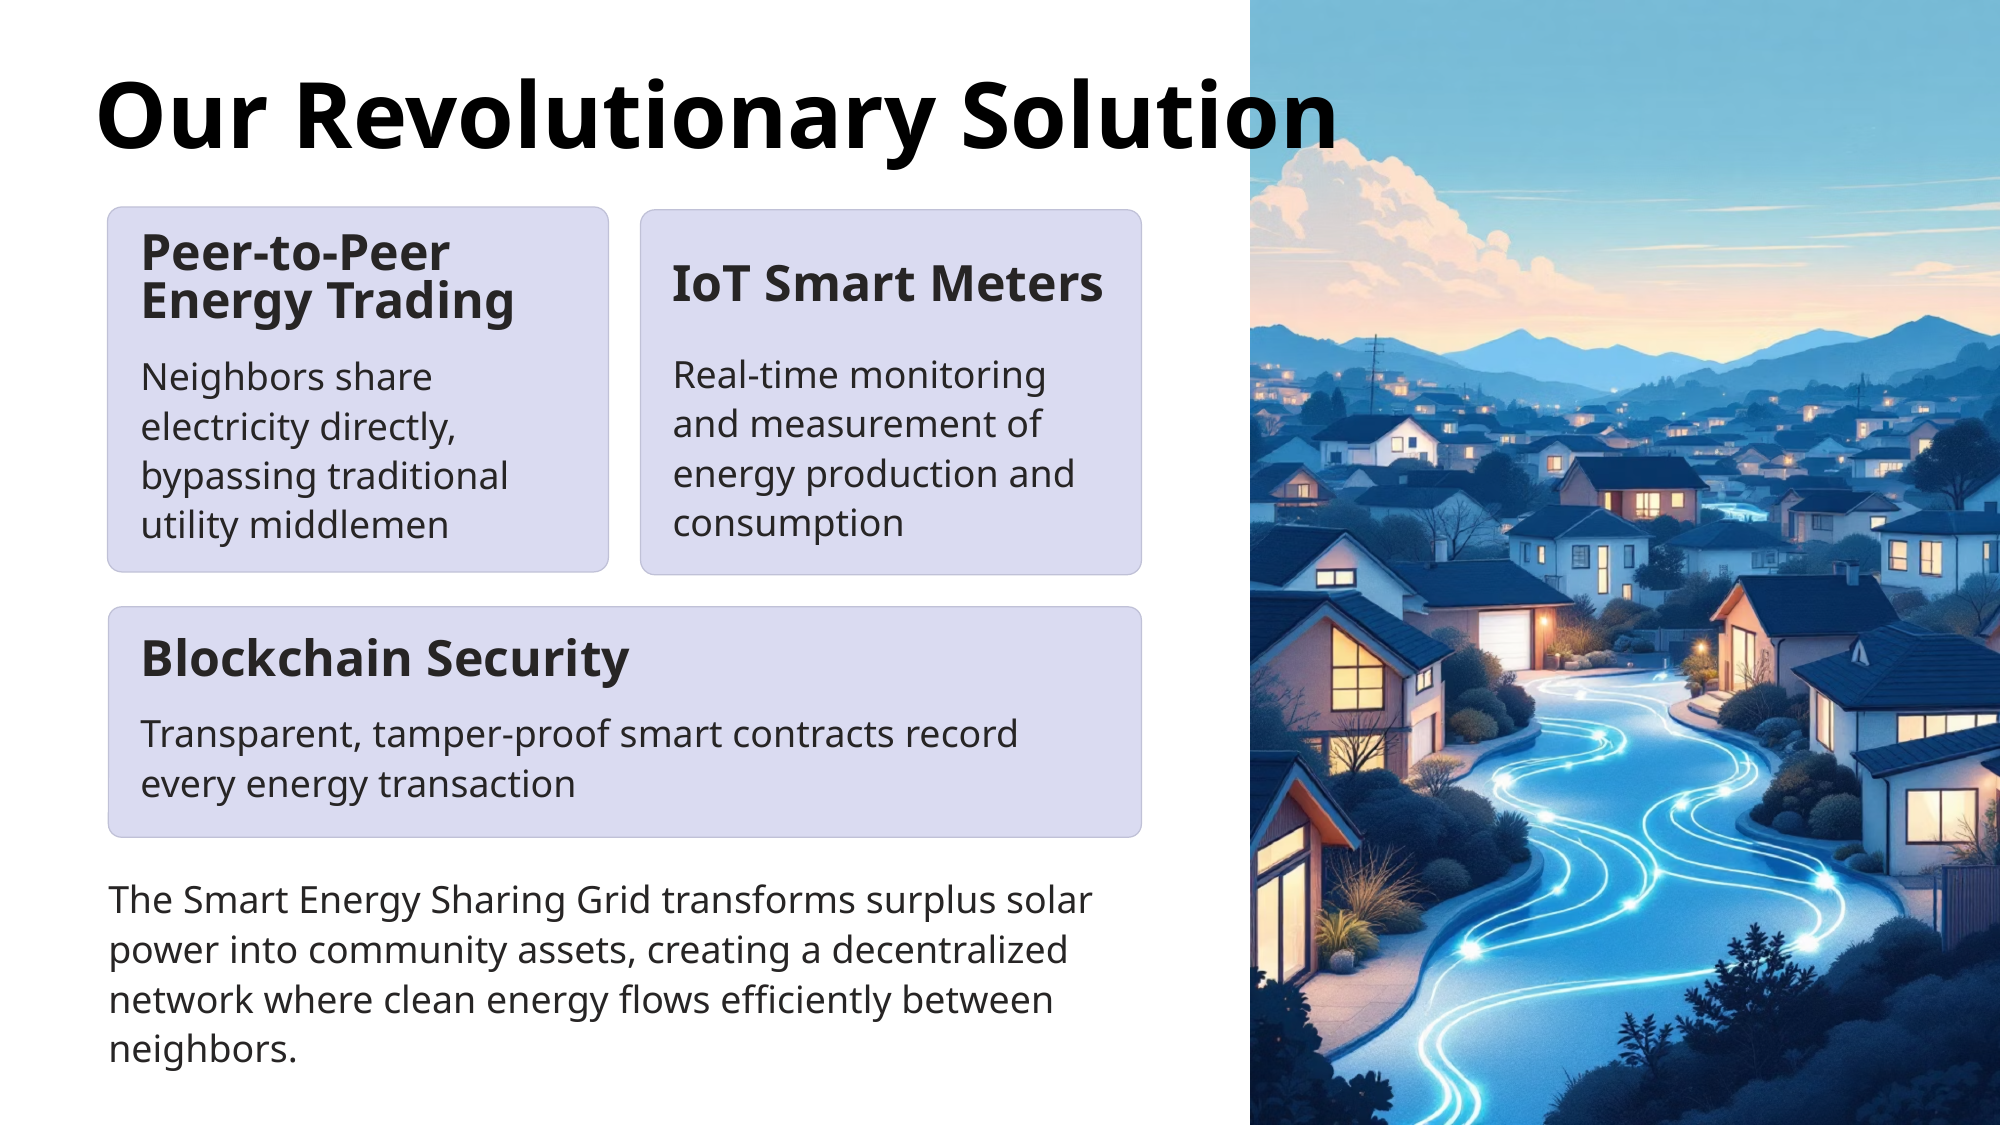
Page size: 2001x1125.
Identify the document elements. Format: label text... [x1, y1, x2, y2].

text_box Peer-to-Peer Energy Trading [140, 233, 578, 330]
text_box The Smart Energy Sharing Grid transforms surplus solar power into community assets, creating a decentralized network where clean energy flows efficiently between neighbors. [108, 872, 1142, 1021]
text_box IoT Smart Meters [672, 263, 1061, 312]
picture [1249, 0, 2000, 1125]
text_box [108, 606, 1142, 838]
text_box Real-time monitoring and measurement of energy production and consumption [672, 346, 1110, 496]
text_box [107, 206, 609, 572]
text_box Blockchain Security [140, 638, 529, 688]
text_box Transparent, tamper-proof smart contracts record every energy transaction [140, 705, 1110, 806]
text_box Our Revolutionary Solution [94, 70, 1110, 167]
text_box [640, 209, 1142, 575]
text_box Neighbors share electricity directly, bypassing traditional utility middlemen [140, 348, 578, 498]
